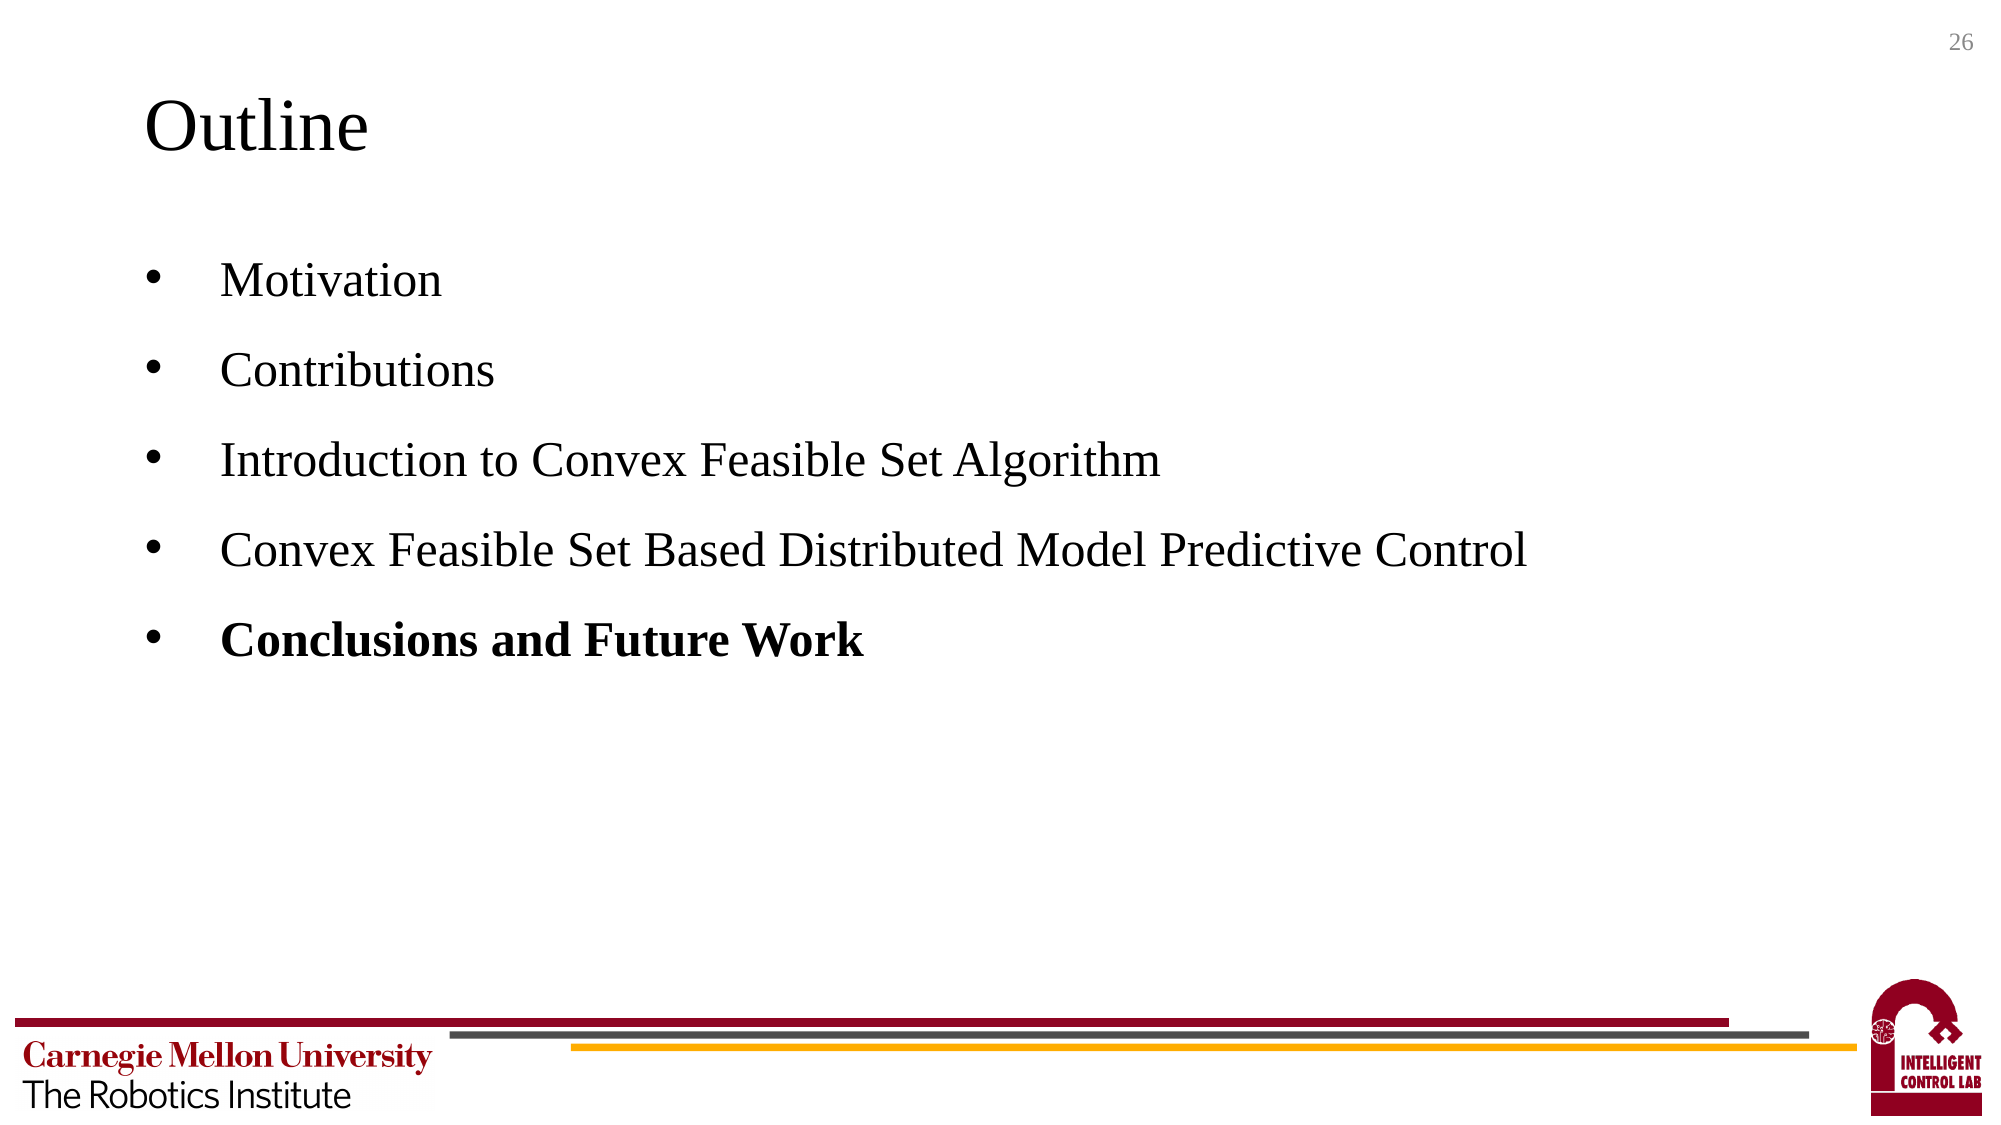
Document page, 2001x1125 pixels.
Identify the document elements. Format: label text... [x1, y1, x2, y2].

title Outline [136, 70, 1863, 182]
slide_number 26 [1938, 17, 1982, 64]
text_box Motivation Contributions Introduction to Convex Feasible Set Algorithm Convex Feasible Set Based Distributed Model Predictive Control Conclusions and Future Work [137, 209, 1863, 715]
picture [15, 1018, 1729, 1027]
picture [15, 1036, 435, 1111]
picture [1871, 979, 1982, 1116]
